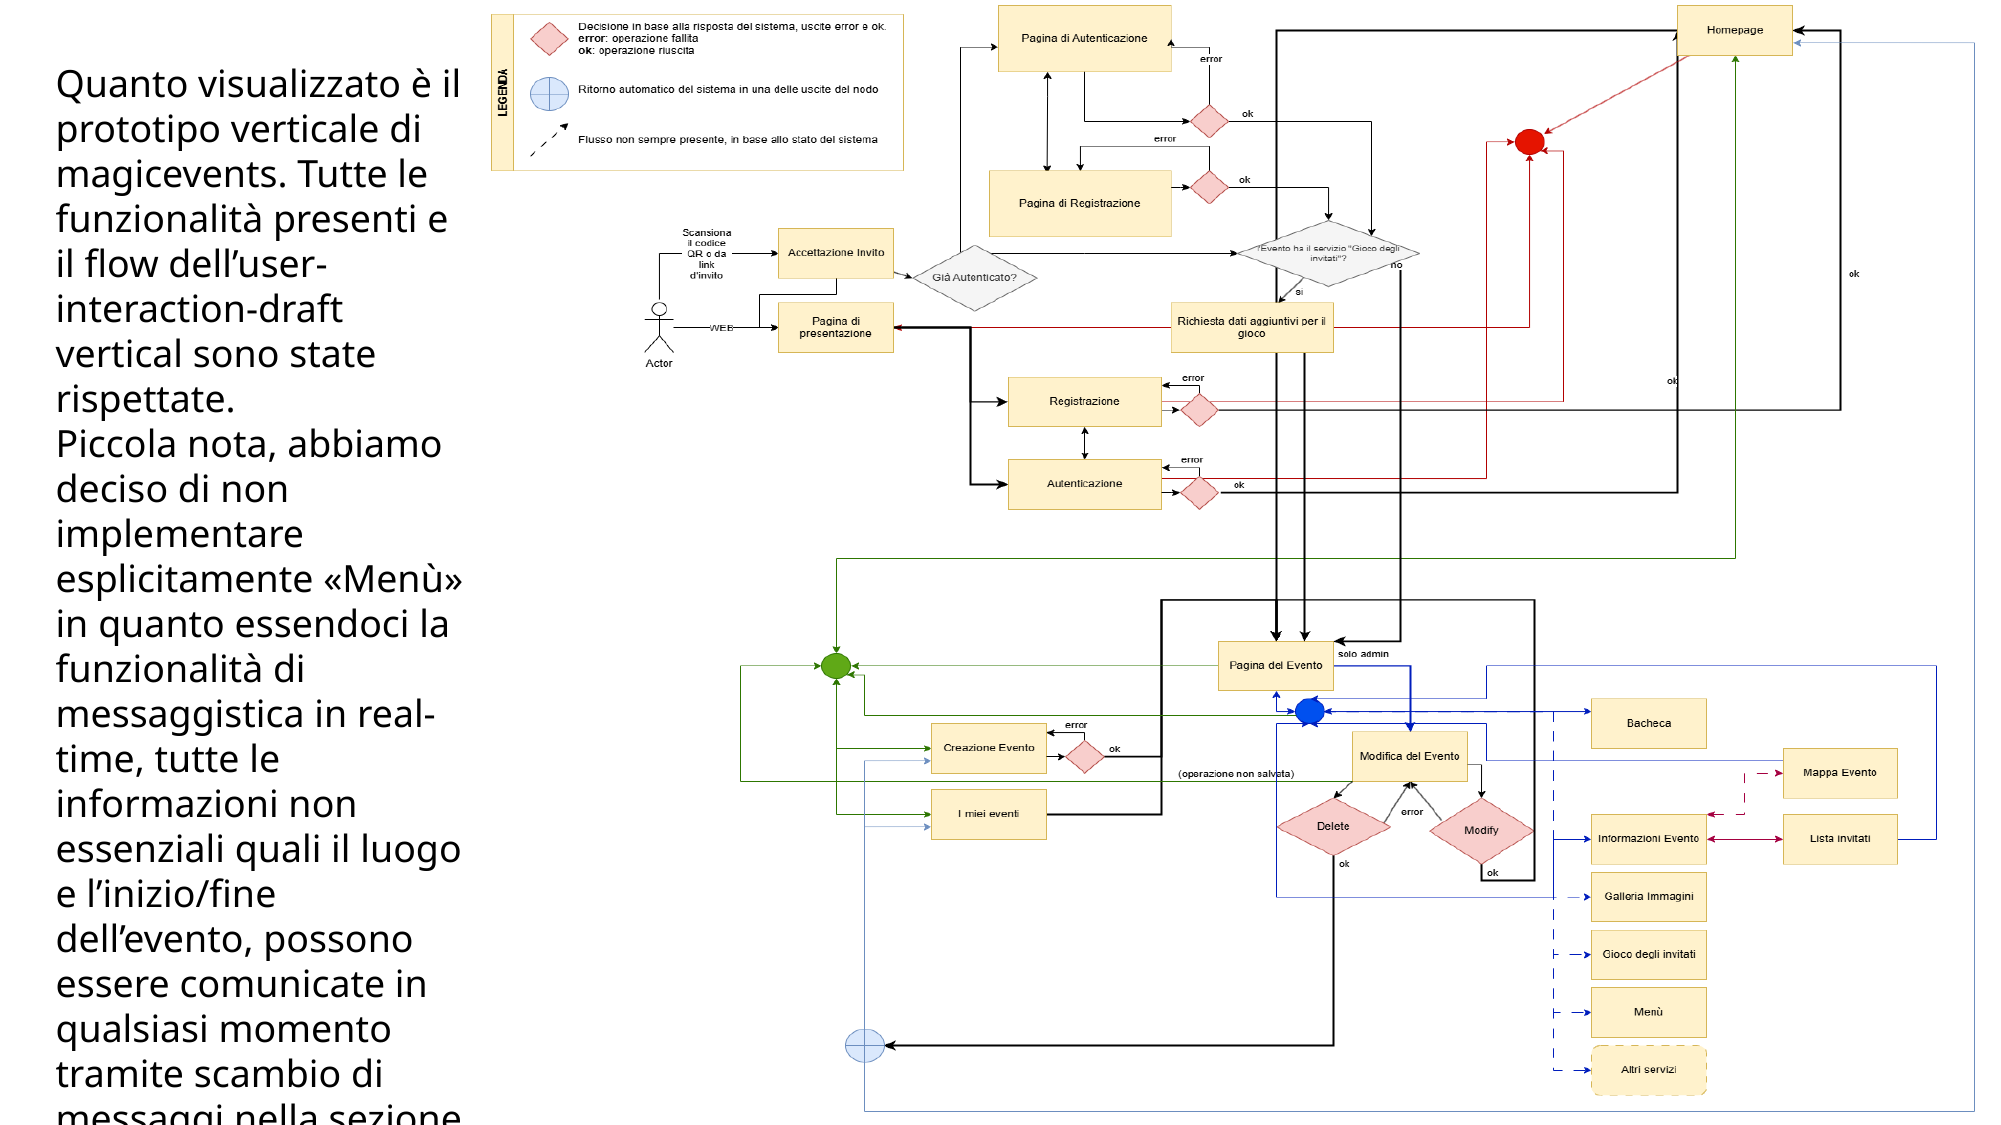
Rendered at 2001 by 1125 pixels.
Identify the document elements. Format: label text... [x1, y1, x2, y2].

picture [490, 5, 1983, 1120]
text_box Quanto visualizzato è il prototipo verticale di magicevents. Tutte le funzionalità presenti e il flow dell’user-interaction-draft vertical sono state rispettate. Piccola nota, abbiamo deciso di non implementare esplicitamente «Menù» in quanto essendoci la funzionalità di messaggistica in real-time, tutte le informazioni non essenziali quali il luogo e l’inizio/fine dell’evento, possono essere comunicate in qualsiasi momento tramite scambio di messaggi nella sezione bacheca. [40, 52, 492, 1125]
